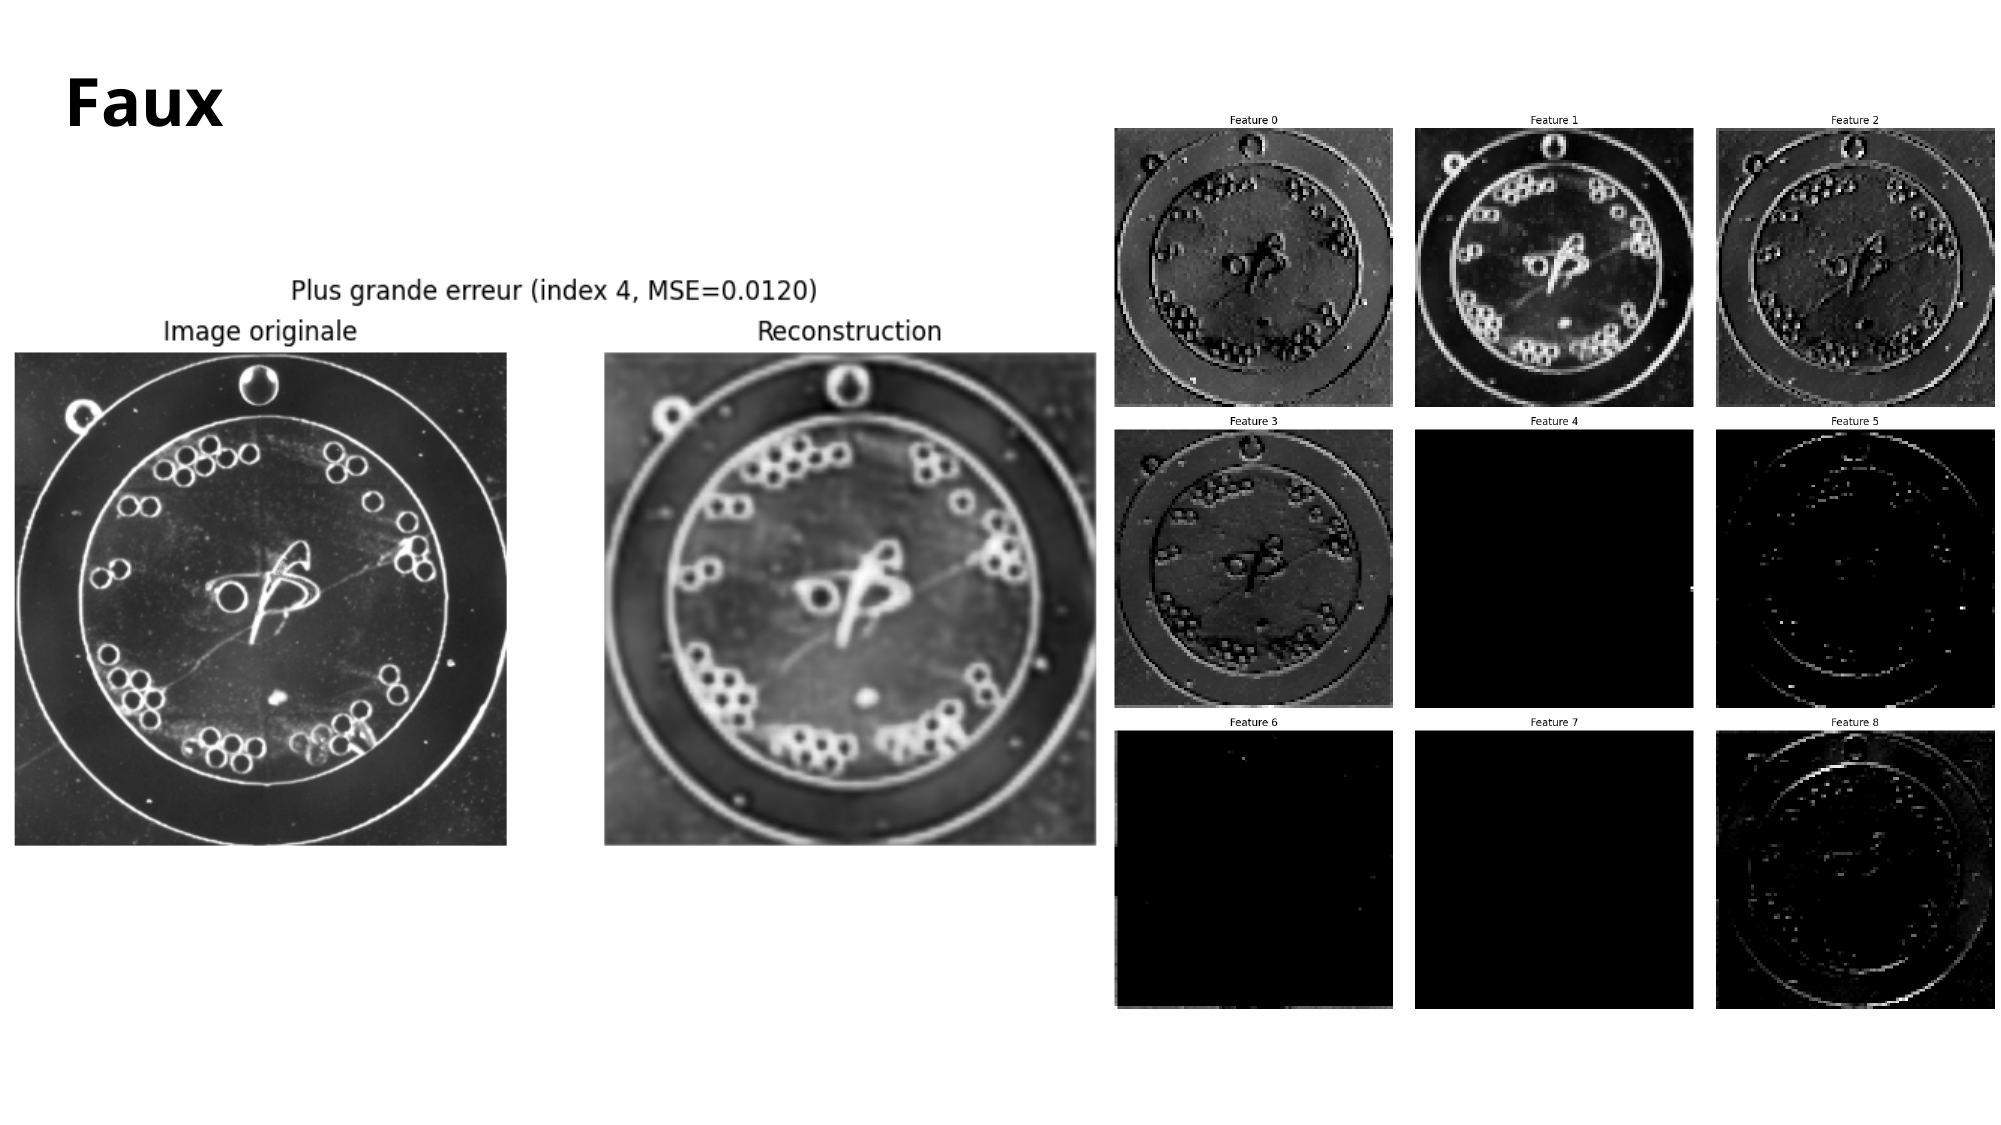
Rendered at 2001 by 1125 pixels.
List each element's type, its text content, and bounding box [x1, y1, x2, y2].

text_box Faux [49, 52, 274, 148]
picture [0, 109, 2000, 1016]
